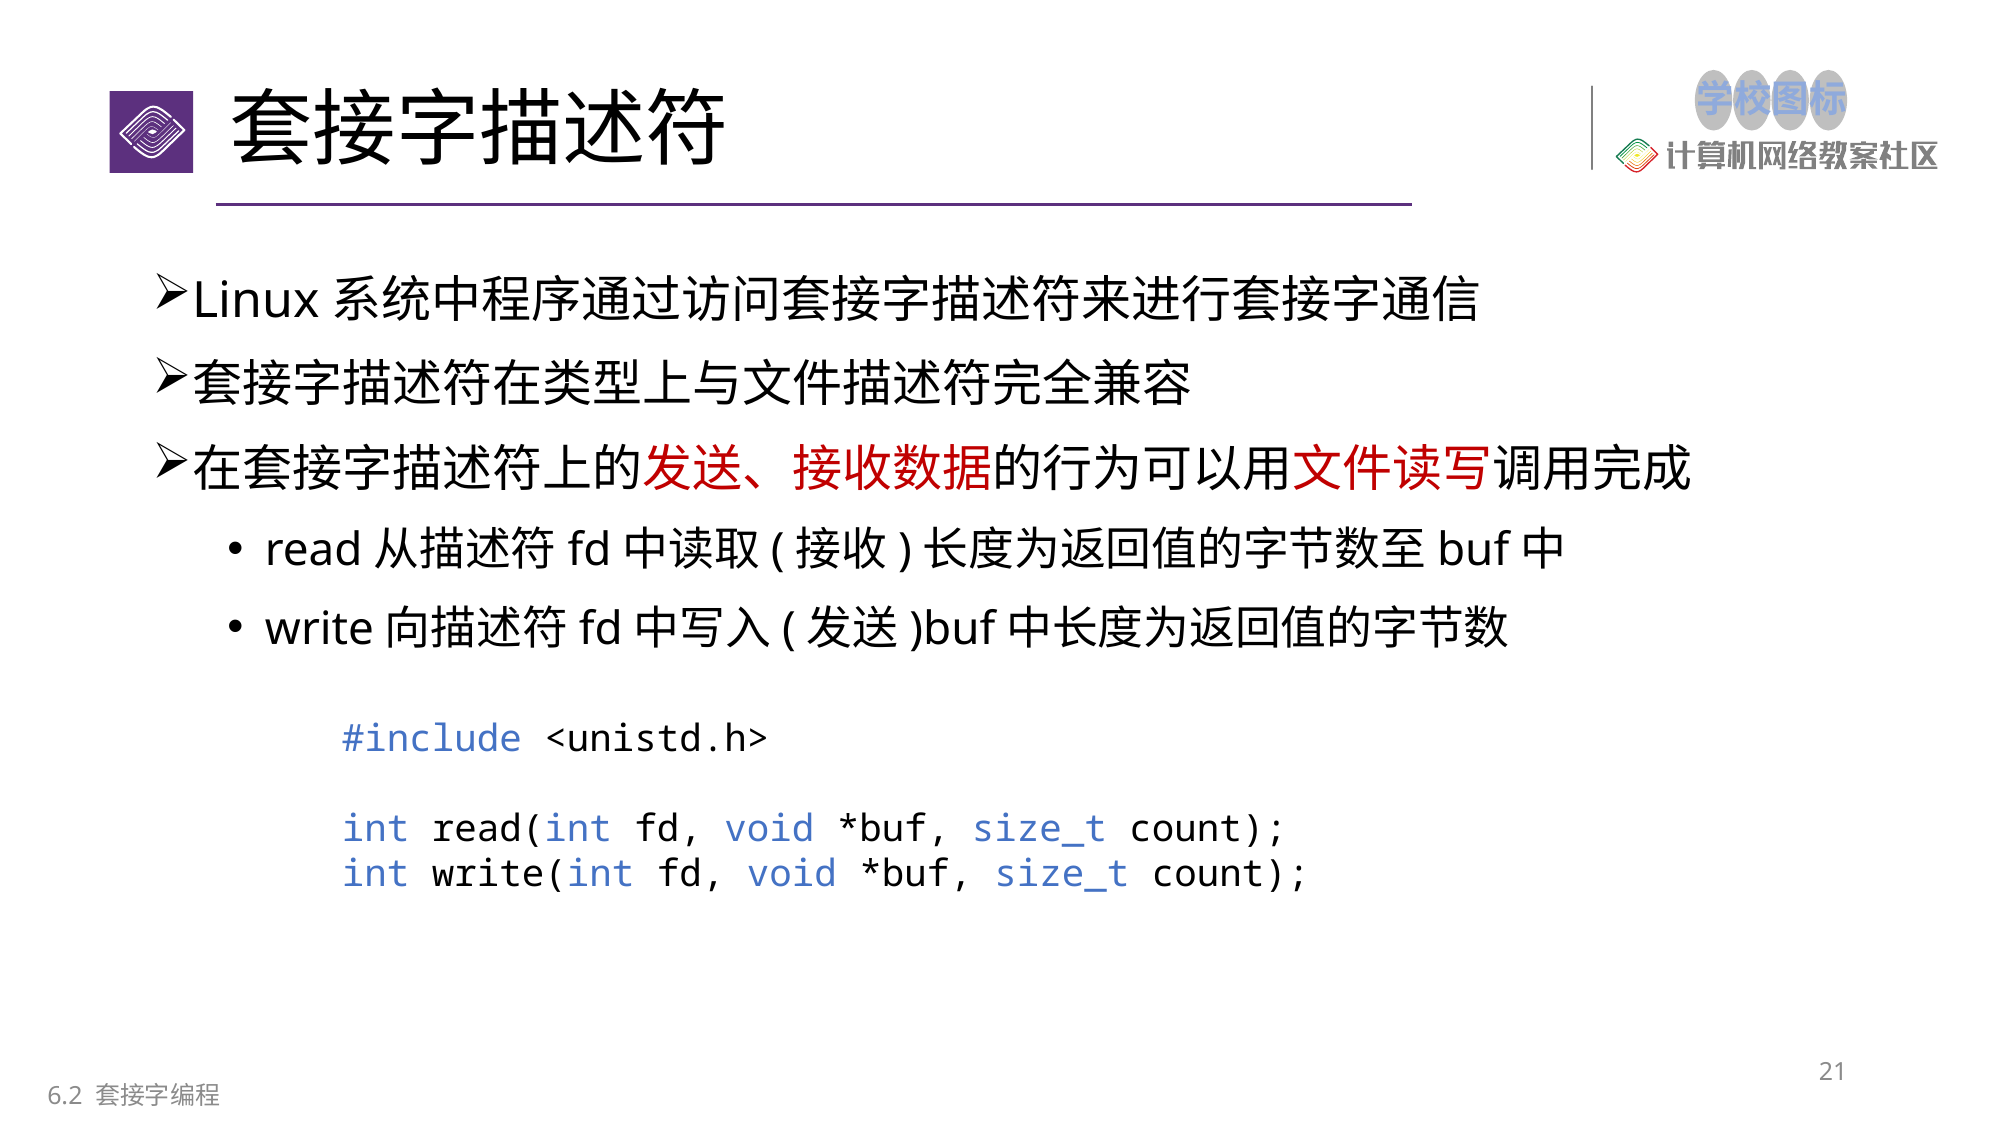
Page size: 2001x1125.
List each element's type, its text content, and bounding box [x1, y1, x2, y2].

text_box #include <unistd.h> int read(int fd, void *buf, size_t count); int write(int fd, void *buf, size_t count); [327, 706, 1413, 947]
slide_number 21 [1412, 1042, 1863, 1103]
list Linux系统中程序通过访问套接字描述符来进行套接字通信 套接字描述符在类型上与文件描述符完全兼容 在套接字描述符上的发送、接收数据的行为可以用文件读写调用完成 read从描述符fd中读取(接收)长度为返回值的字节数至buf中 write向描述符fd中写入(发送)buf中长度为返回值的字节数 [137, 247, 1863, 733]
slide_number 6.2 套接字编程 [32, 1064, 483, 1125]
title 套接字描述符 [214, 59, 1564, 205]
